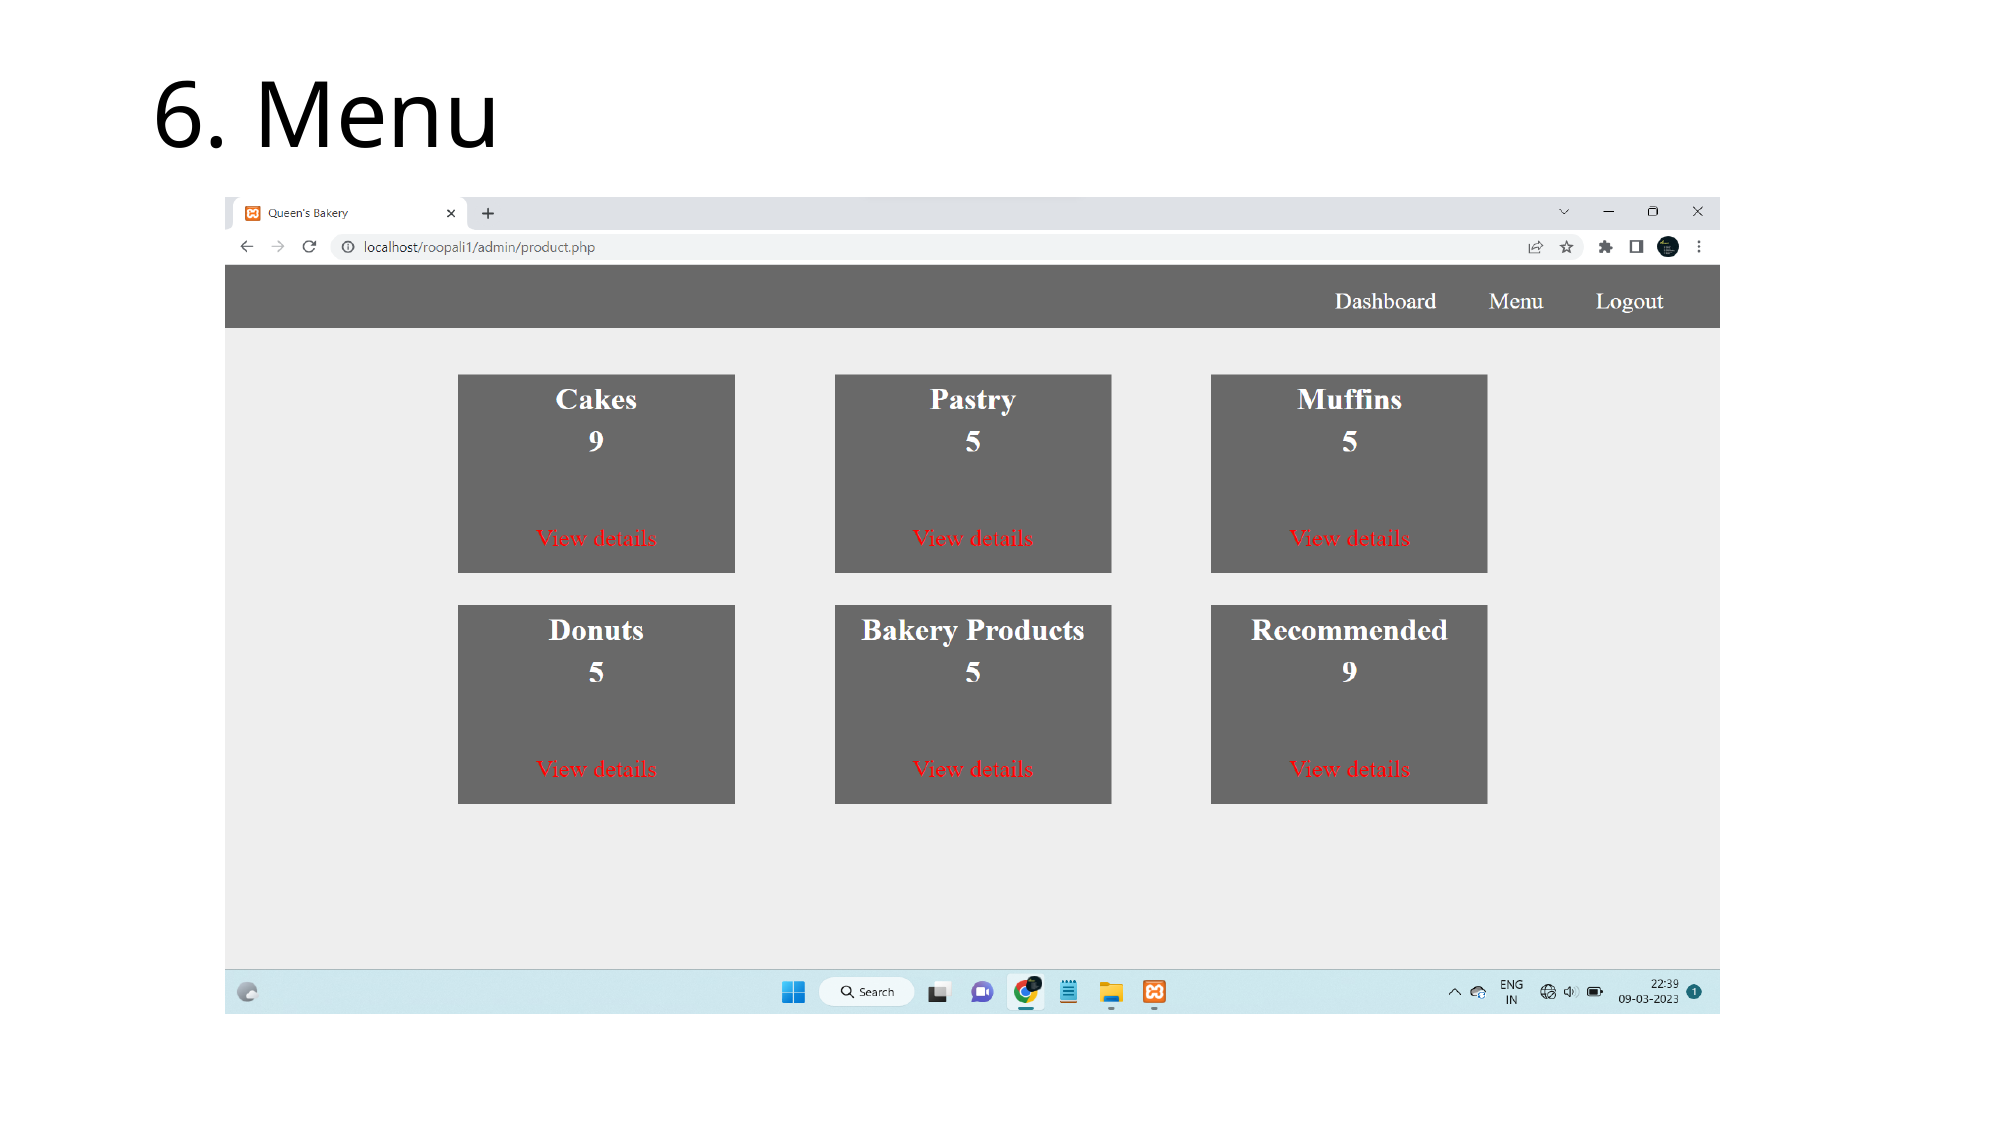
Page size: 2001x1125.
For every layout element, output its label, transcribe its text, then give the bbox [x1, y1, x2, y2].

title 6. Menu [137, 59, 1863, 176]
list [224, 197, 1720, 1014]
